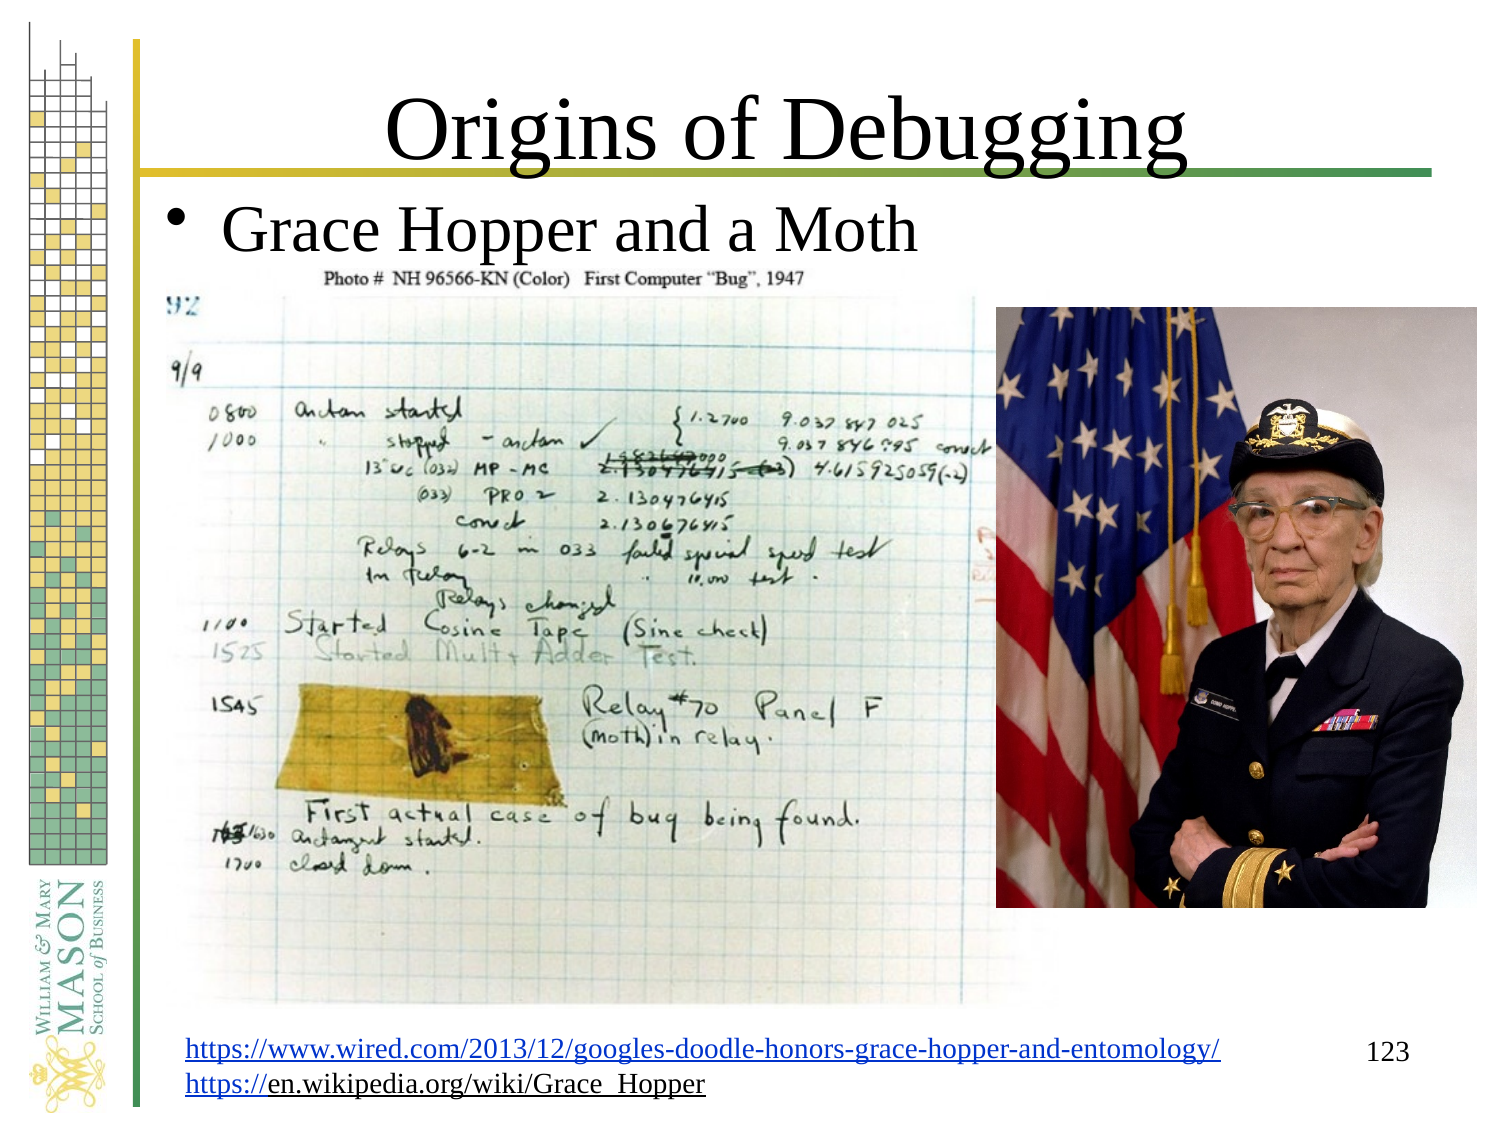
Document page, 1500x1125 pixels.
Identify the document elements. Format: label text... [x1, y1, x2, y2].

list Grace Hopper and a Moth [150, 177, 1425, 945]
slide_number 123 [1236, 1024, 1426, 1103]
slide_number 70 [29, 879, 107, 1113]
text_box https://www.wired.com/2013/12/googles-doodle-honors-grace-hopper-and-entomology/ https://en.wikipedia.org/wiki/Grace_Hopper [170, 1022, 1236, 1107]
title Origins of Debugging [150, 45, 1425, 177]
picture [166, 268, 1478, 1009]
